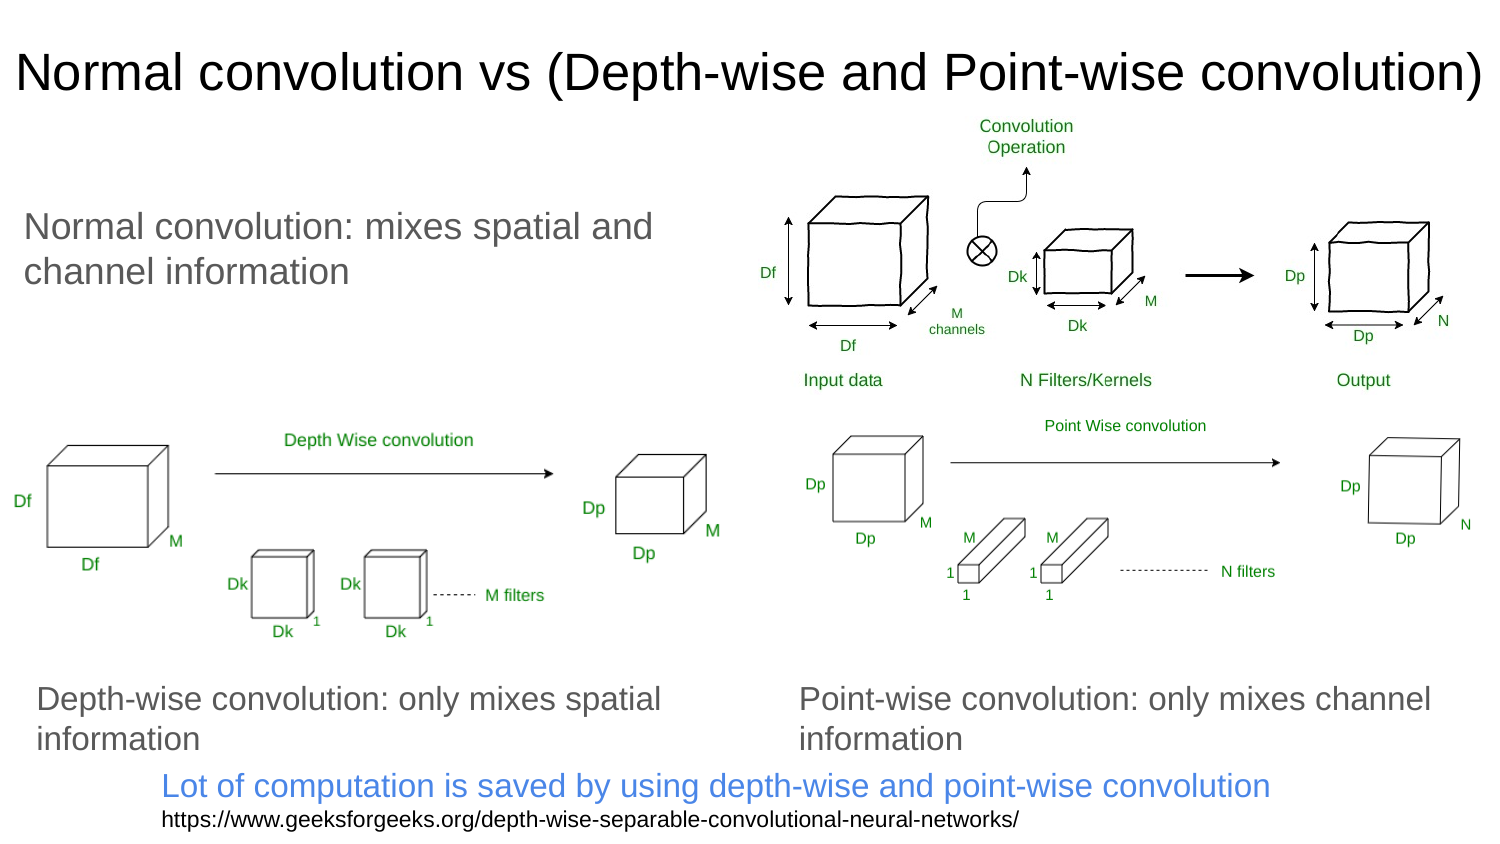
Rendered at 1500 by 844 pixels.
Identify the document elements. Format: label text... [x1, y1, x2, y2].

text_box Normal convolution: mixes spatial and channel information [8, 186, 735, 325]
picture [0, 427, 735, 644]
picture [794, 415, 1482, 607]
picture [757, 115, 1454, 395]
text_box Point-wise convolution: only mixes channel information [783, 661, 1479, 800]
text_box Lot of computation is saved by using depth-wise and point-wise convolution https://www.geeksforgeeks.org/depth-wise-separable-convolutional-neural-networks/ [146, 749, 1478, 819]
title Normal convolution vs (Depth-wise and Point-wise convolution) [0, 23, 1500, 117]
text_box Depth-wise convolution: only mixes spatial information [21, 661, 717, 800]
